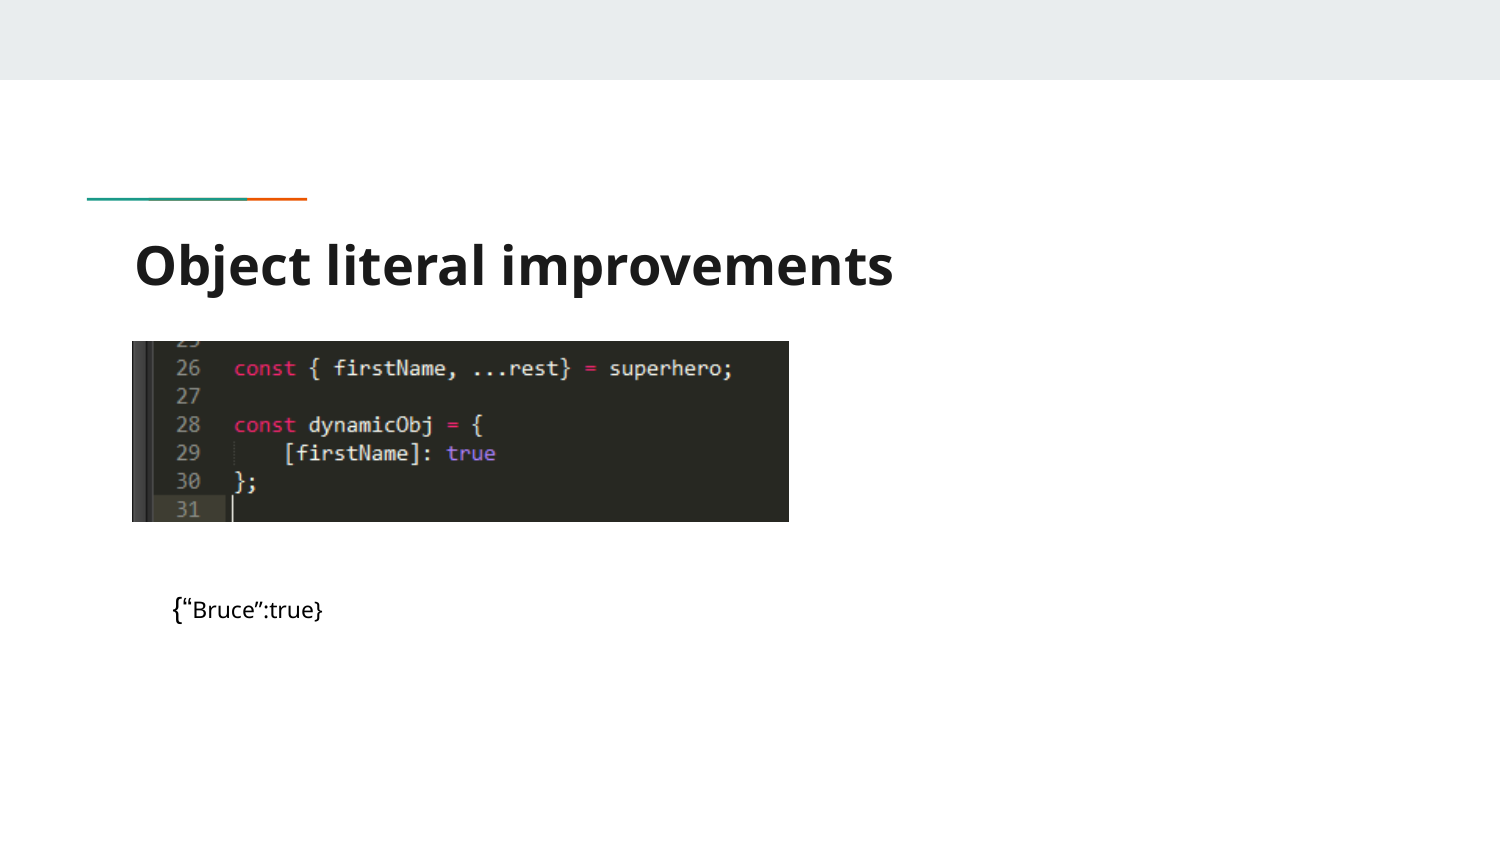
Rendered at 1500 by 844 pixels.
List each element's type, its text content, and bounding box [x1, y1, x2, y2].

picture [132, 341, 789, 522]
text_box {“Bruce”:true} [157, 574, 829, 737]
title Object literal improvements [119, 216, 1381, 305]
